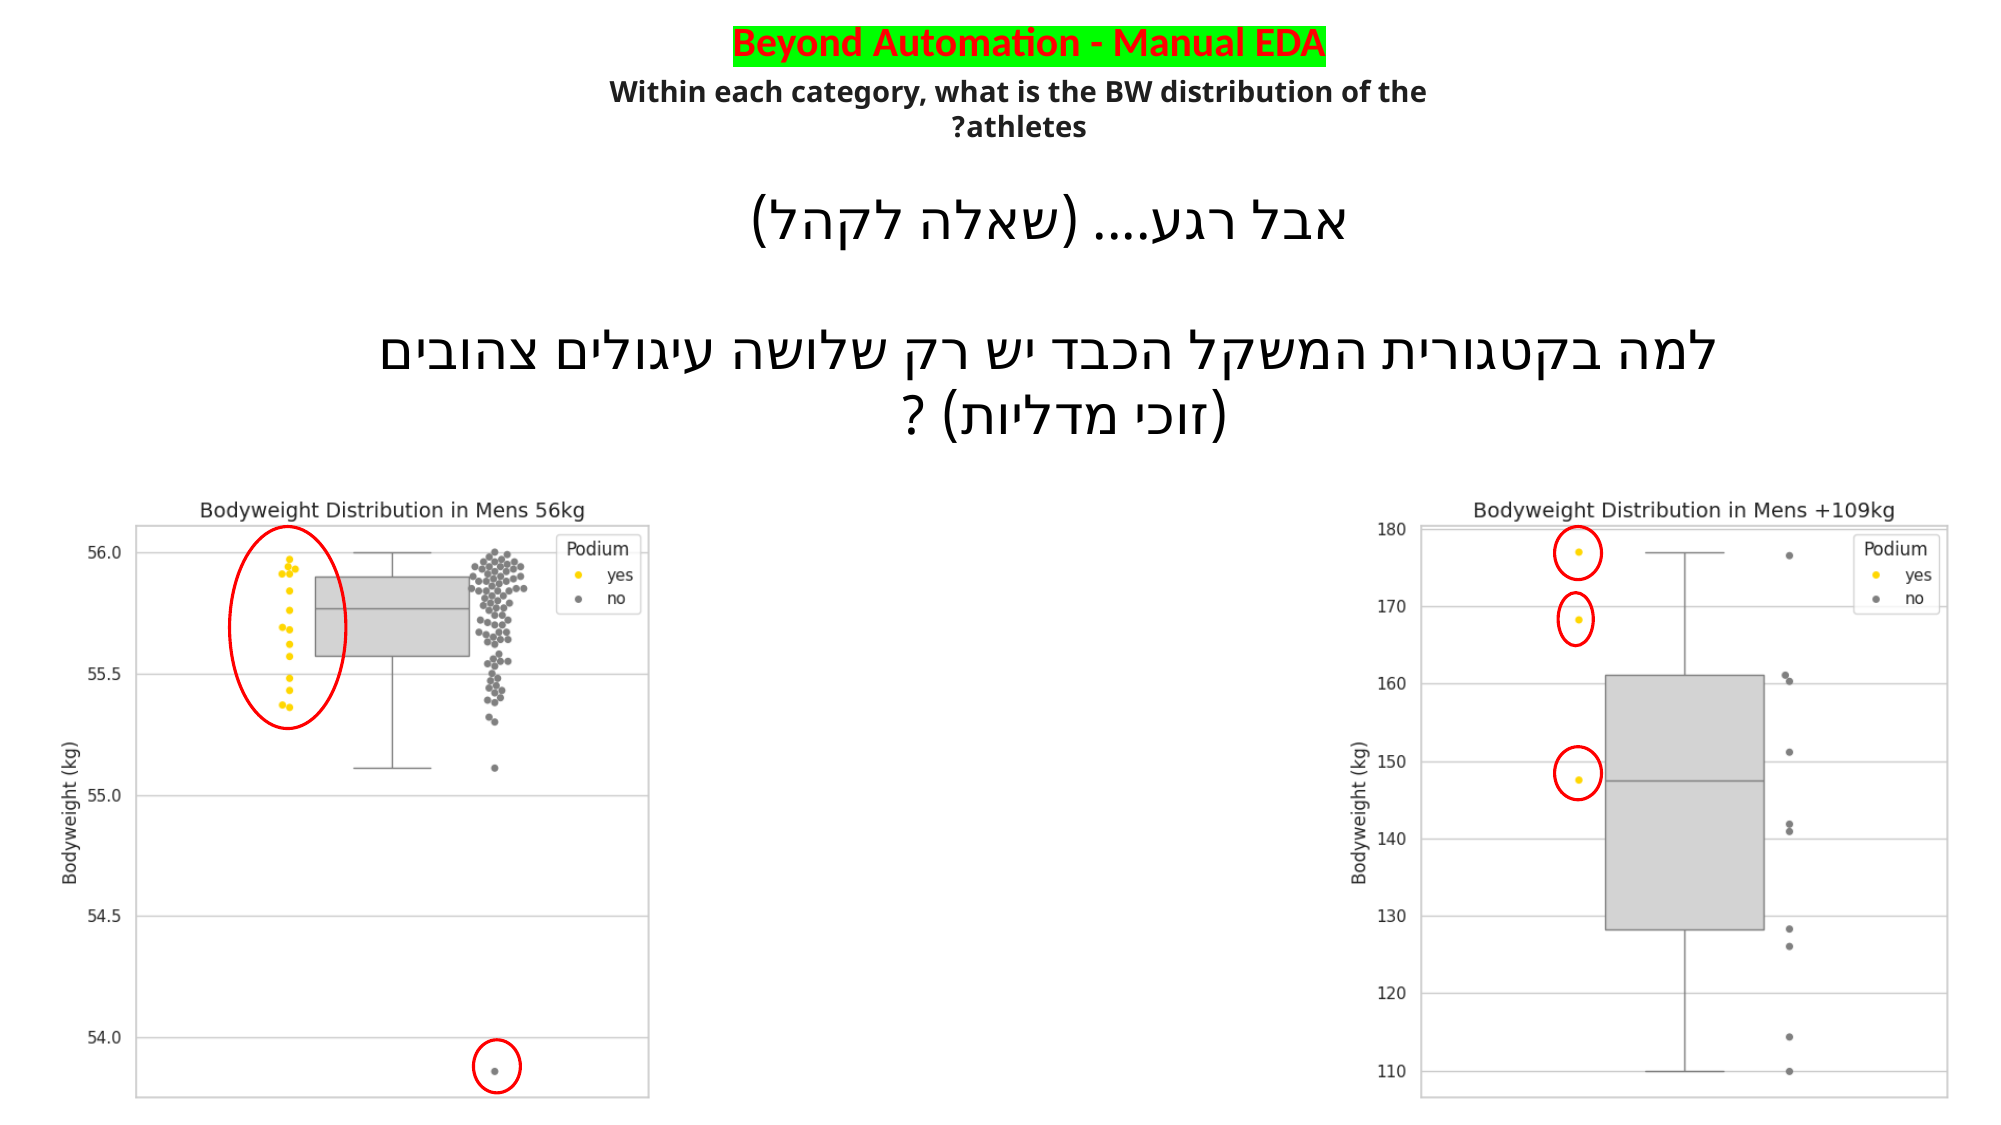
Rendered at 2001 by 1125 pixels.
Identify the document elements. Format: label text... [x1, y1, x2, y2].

text_box Within each category, what is the BW distribution of the athletes? [545, 65, 1492, 177]
picture [1341, 491, 1958, 1108]
text_box Beyond Automation - Manual EDA [376, 7, 1683, 123]
picture [52, 491, 659, 1108]
text_box אבל רגע.... (שאלה לקהל) למה בקטגורית המשקל הכבד יש רק שלושה עיגולים צהובים (זוכי מדליות) ? [355, 177, 1745, 453]
